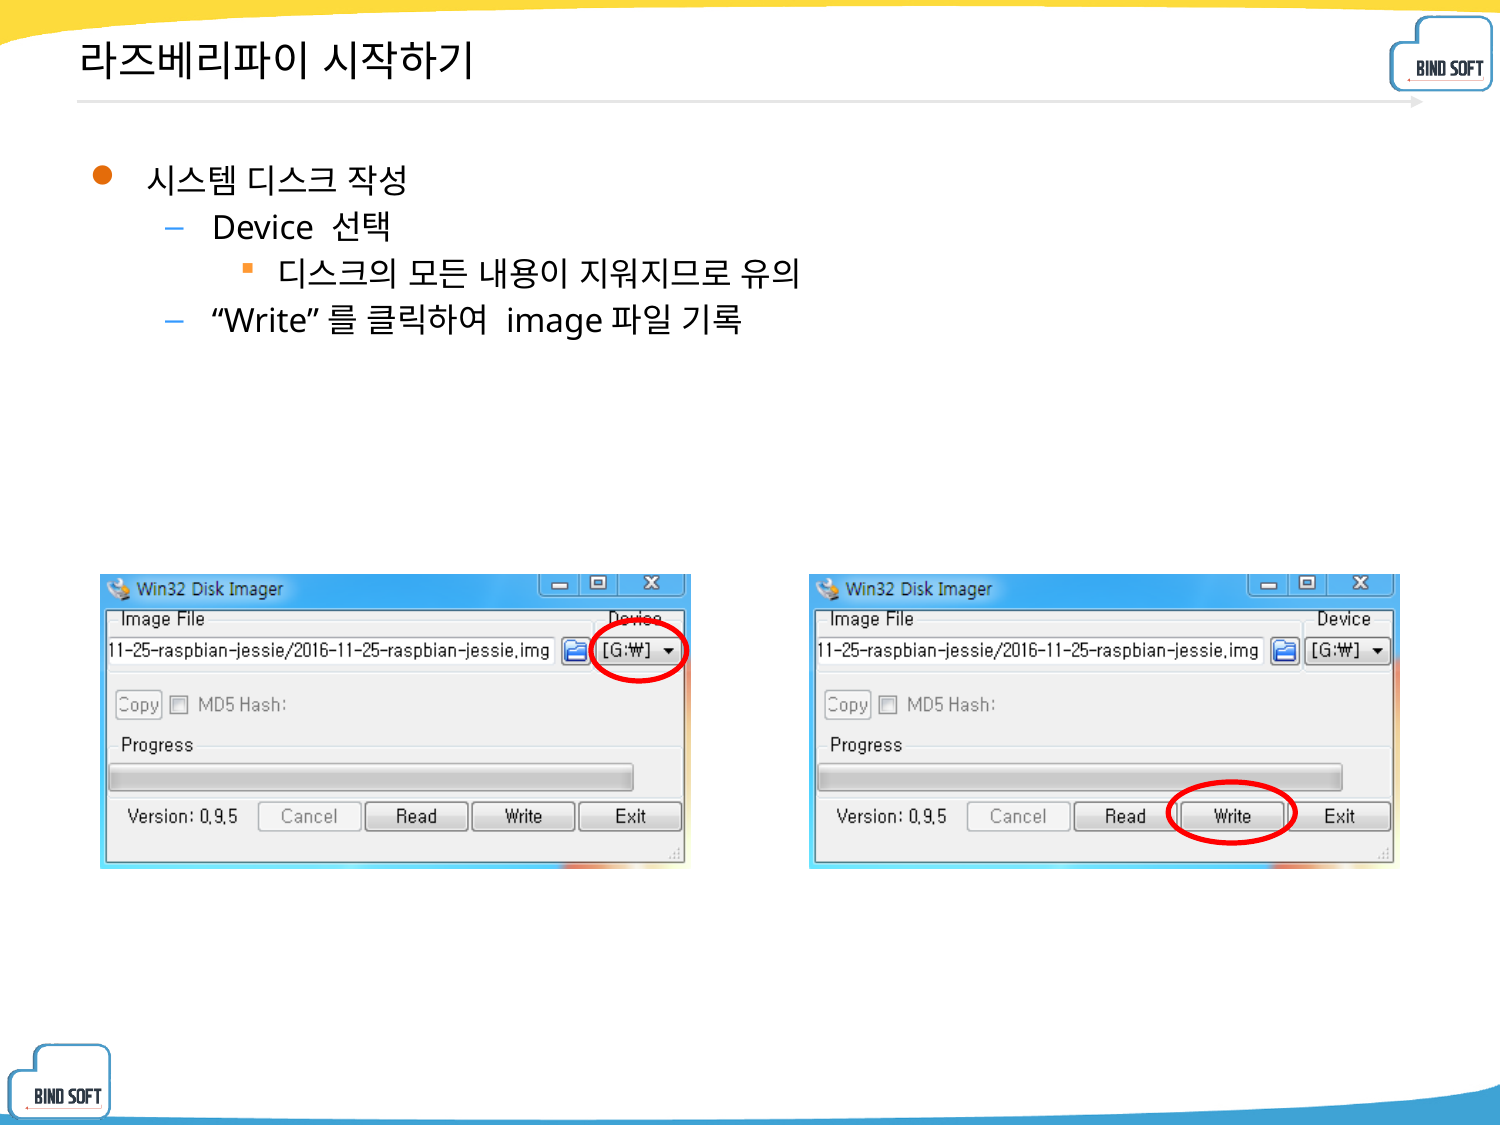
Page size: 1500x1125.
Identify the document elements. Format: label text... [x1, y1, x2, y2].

picture [0, 1003, 1500, 1125]
picture [0, 0, 1500, 96]
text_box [100, 574, 692, 869]
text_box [808, 574, 1400, 869]
list 시스템 디스크 작성 Device 선택 디스크의 모든 내용이 지워지므로 유의 “Write”를 클릭하여 image파일 기록 [75, 152, 1425, 1055]
title 라즈베리파이 시작하기 [64, 11, 1436, 108]
